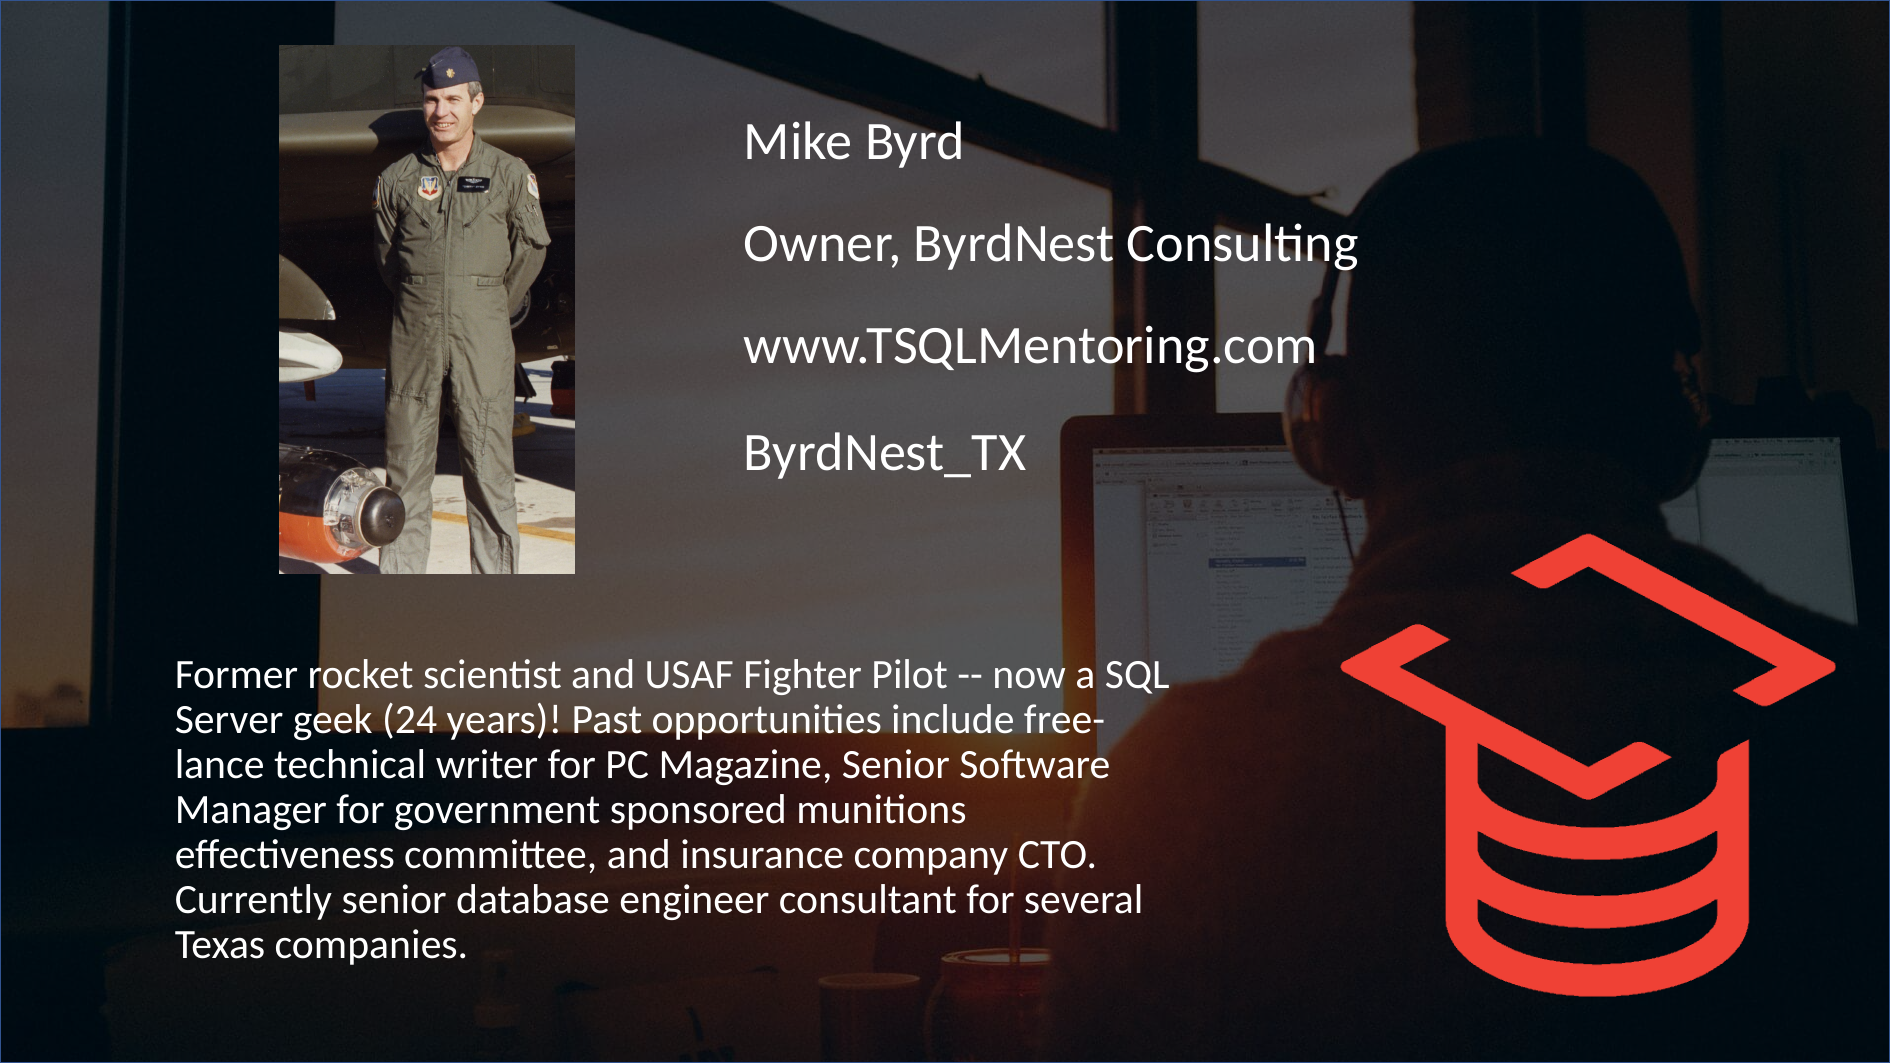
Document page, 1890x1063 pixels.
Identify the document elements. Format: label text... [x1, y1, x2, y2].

list Owner, ByrdNest Consulting [729, 207, 1777, 280]
list ByrdNest_TX [729, 416, 1777, 489]
text_box [185, 130, 705, 601]
list Mike Byrd [729, 105, 1777, 178]
picture [1, 1, 1890, 1063]
list Former rocket scientist and USAF Fighter Pilot -- now a SQL Server geek (24 years)! Past opportunities include free-lance technical writer for PC Magazine, Senior Software Manager for government sponsored munitions effectiveness committee, and insurance company CTO. Currently senior database engineer consultant for several Texas companies. [160, 645, 1208, 1005]
list www.TSQLMentoring.com [729, 309, 1777, 382]
